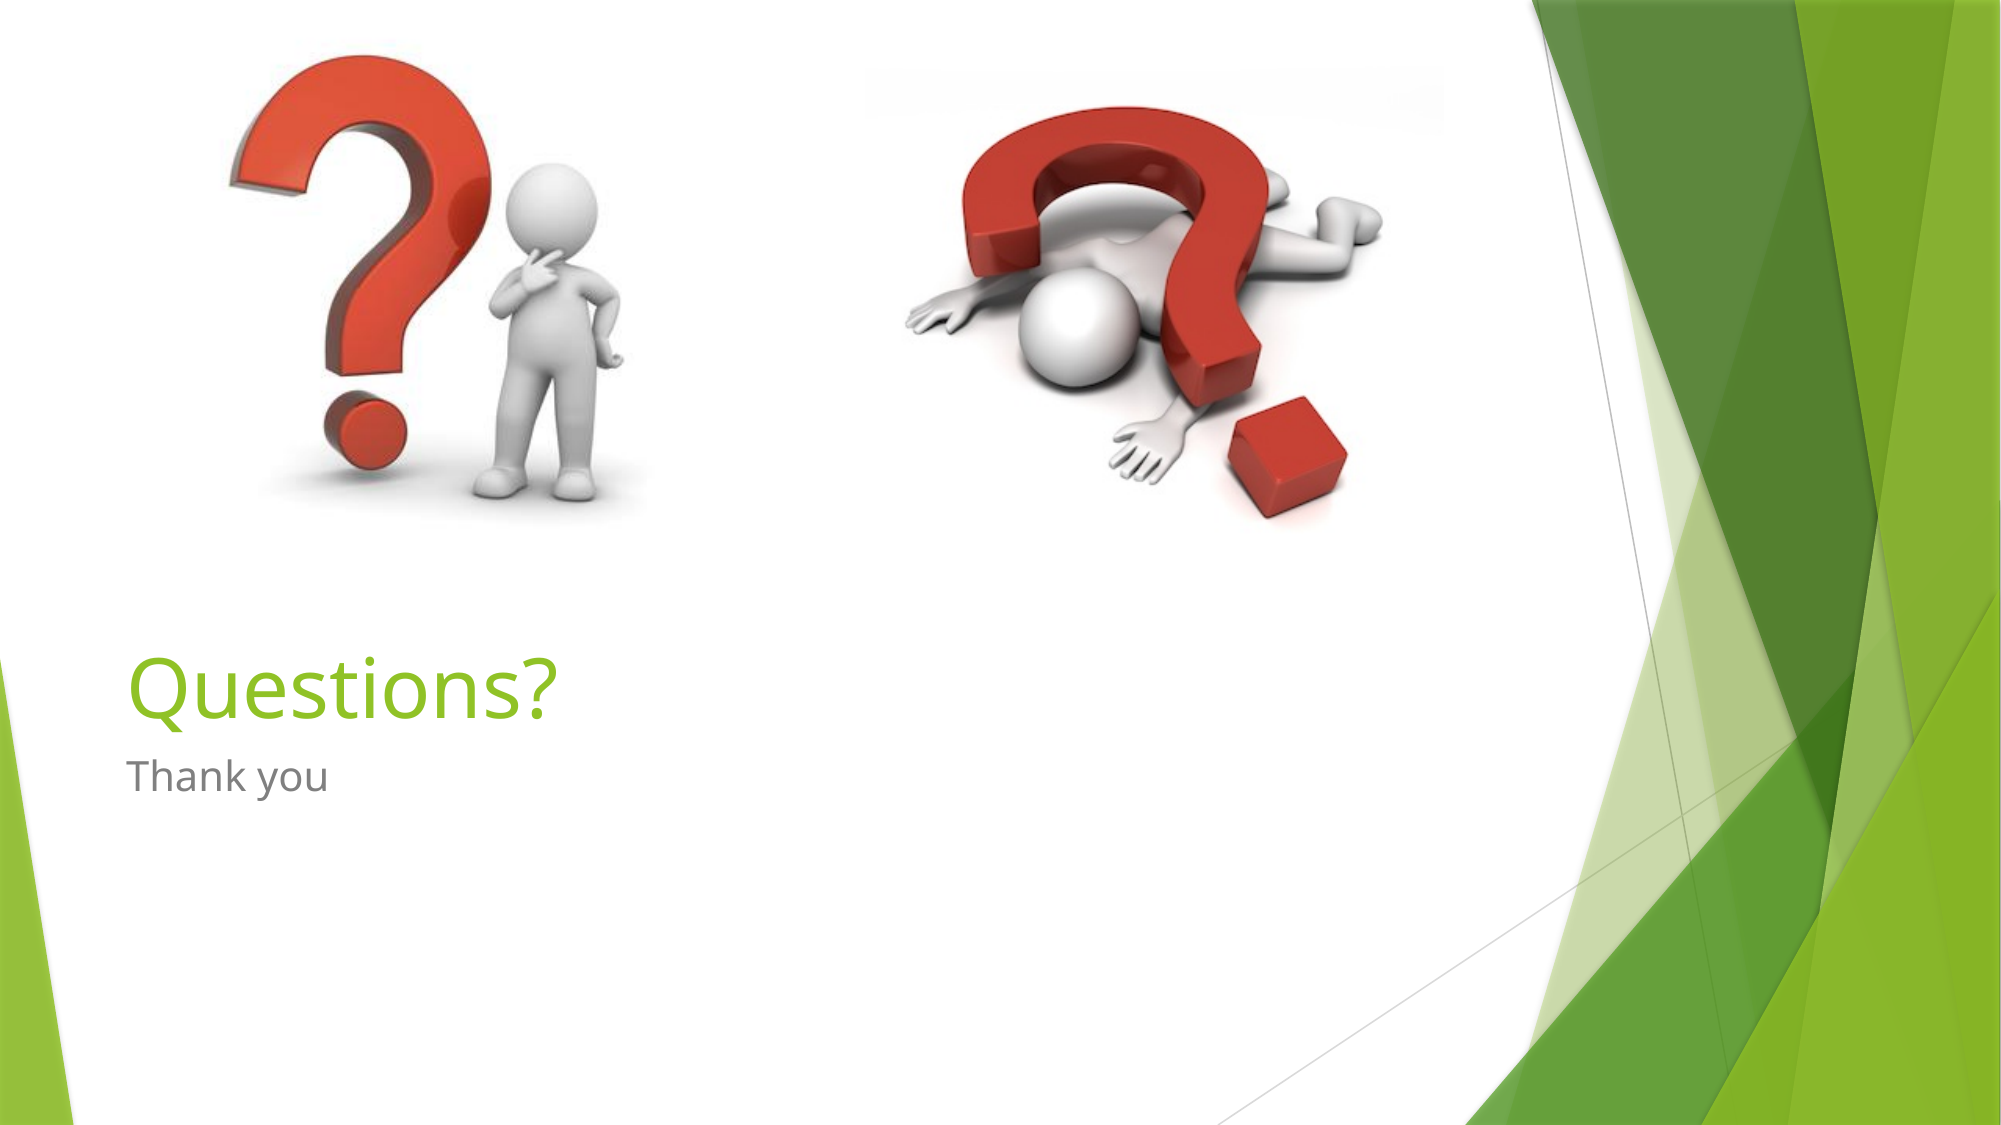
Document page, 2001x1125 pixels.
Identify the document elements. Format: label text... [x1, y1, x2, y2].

picture [864, 6, 1444, 598]
picture [170, 15, 719, 564]
title Questions? [111, 443, 1522, 742]
list Thank you [111, 742, 1522, 884]
